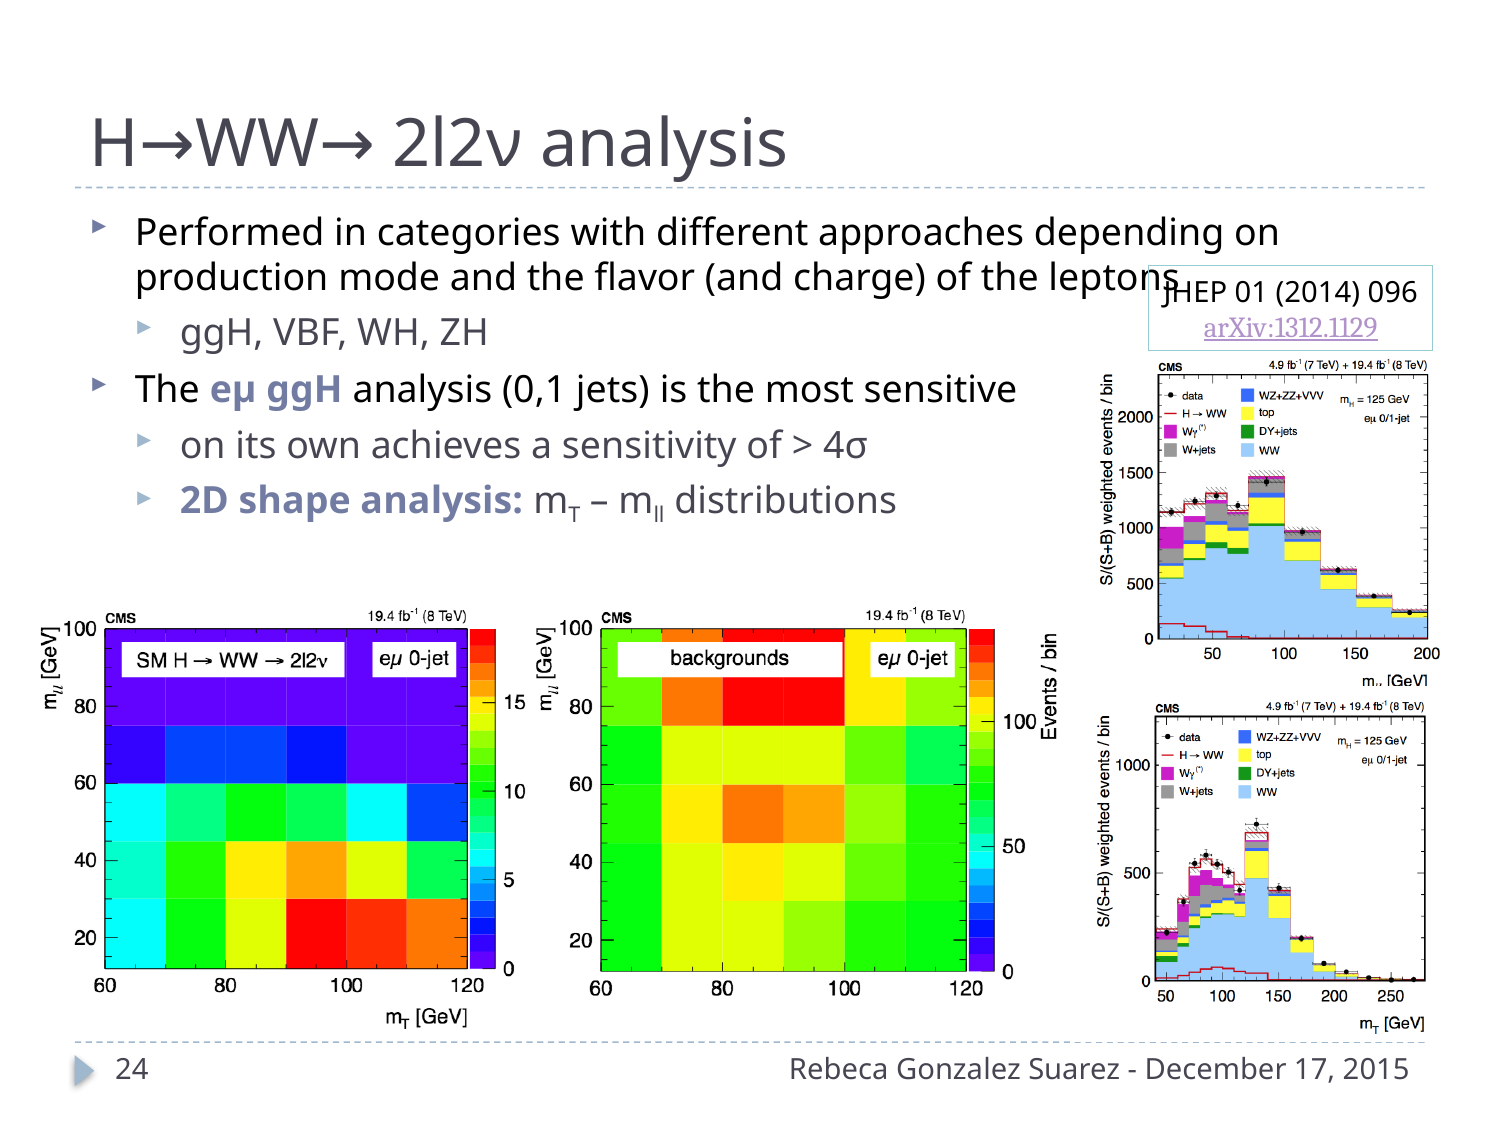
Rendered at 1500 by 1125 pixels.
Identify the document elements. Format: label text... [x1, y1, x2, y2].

picture [1073, 350, 1449, 1042]
list Performed in categories with different approaches depending on production mode and the flavor (and charge) of the leptons ggH, VBF, WH, ZH The eµ ggH analysis (0,1 jets) is the most sensitive on its own achieves a sensitivity of > 4σ 2D shape analysis: mT – mll distributions [75, 200, 1425, 686]
title H→WW→ 2l2ν analysis [75, 24, 1425, 188]
text_box JHEP 01 (2014) 096 arXiv:1312.1129 [1148, 265, 1433, 350]
footer Rebeca Gonzalez Suarez - December 17, 2015 [475, 1042, 1425, 1103]
picture [30, 595, 1068, 1038]
slide_number 24 [100, 1050, 426, 1103]
